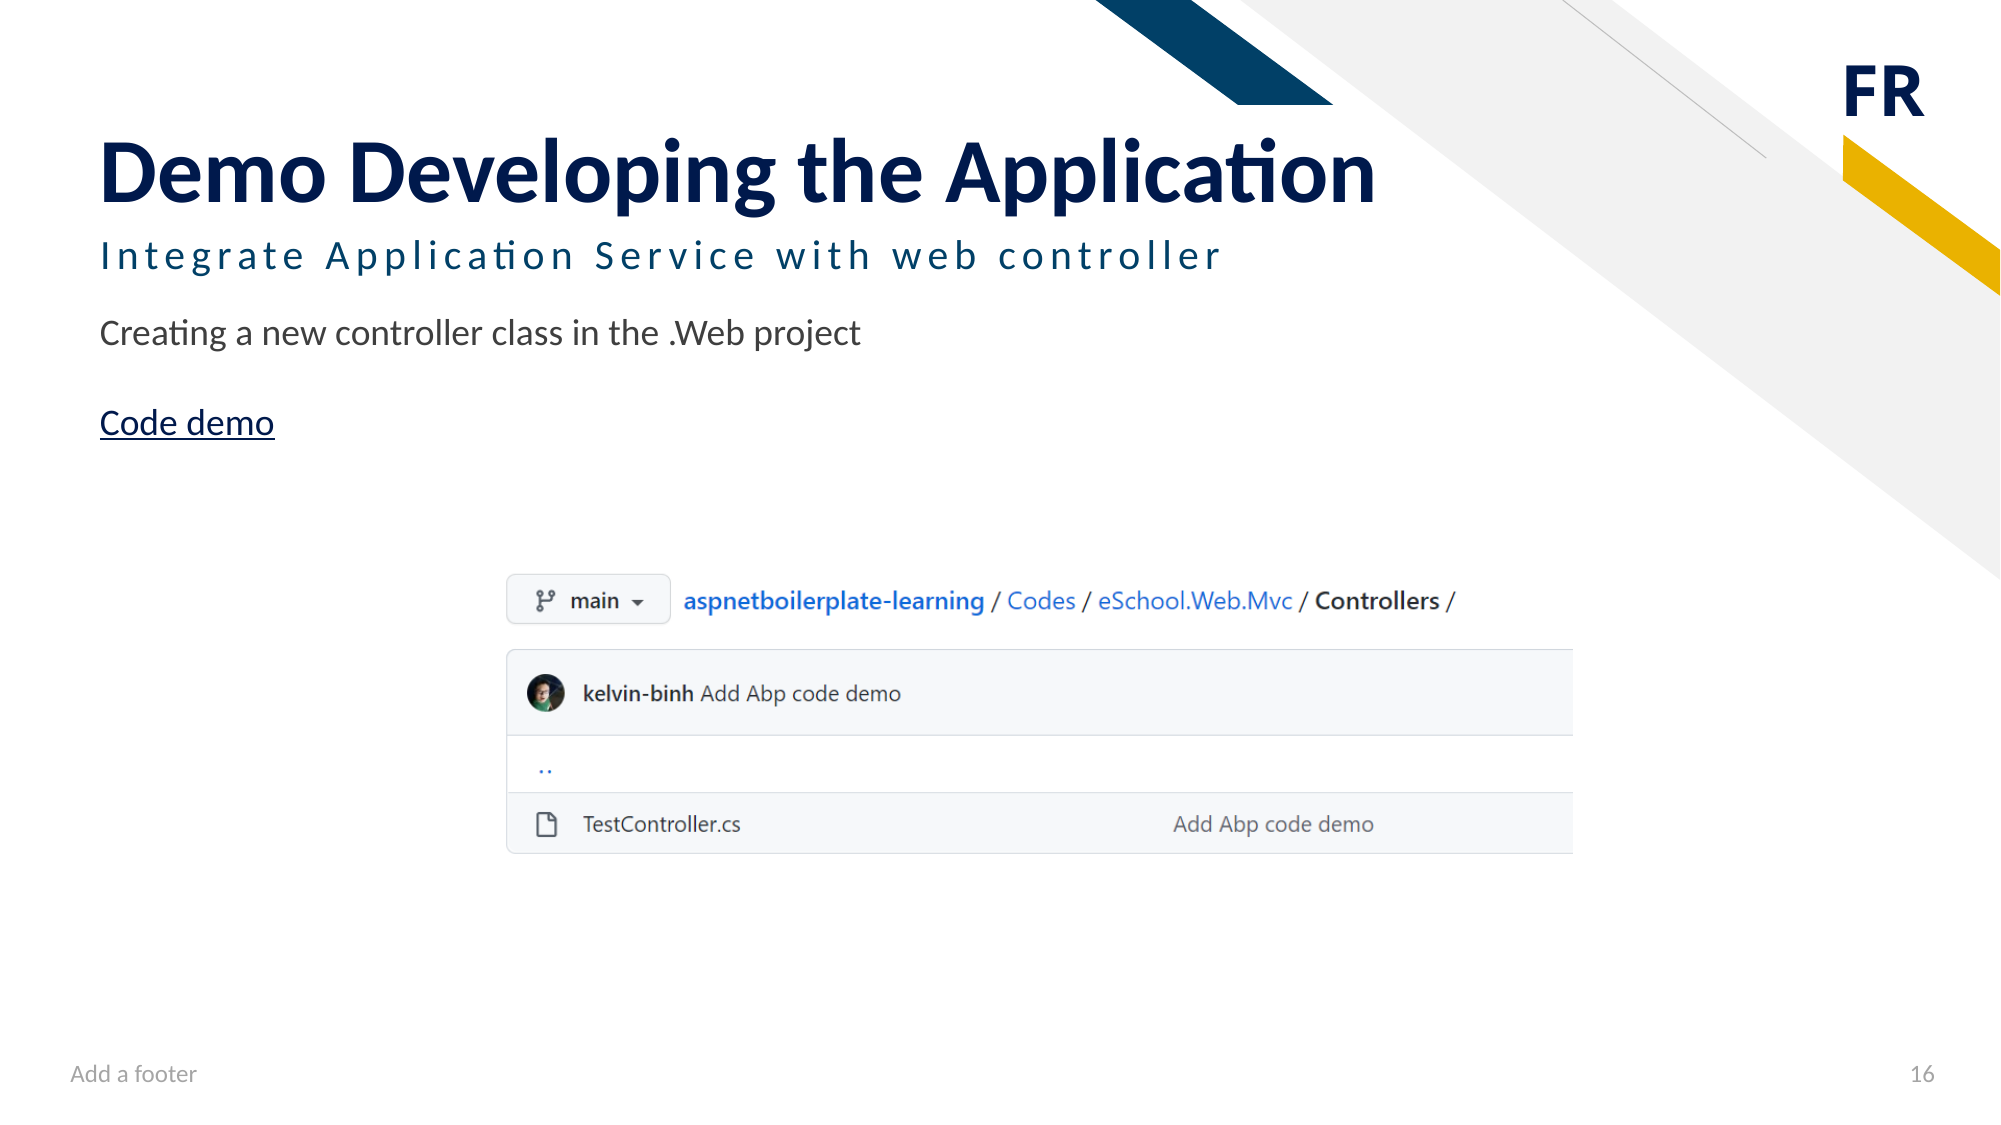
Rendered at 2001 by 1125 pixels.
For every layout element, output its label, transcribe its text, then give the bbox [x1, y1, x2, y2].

slide_number 16 [1828, 1042, 1950, 1103]
footer Add a footer [55, 1042, 731, 1103]
title Demo Developing the Application [85, 34, 1453, 223]
list Integrate Application Service with web controller [85, 225, 1295, 300]
text_box Creating a new controller class in the .Web project Code demo [85, 300, 1616, 495]
picture [500, 555, 1573, 882]
